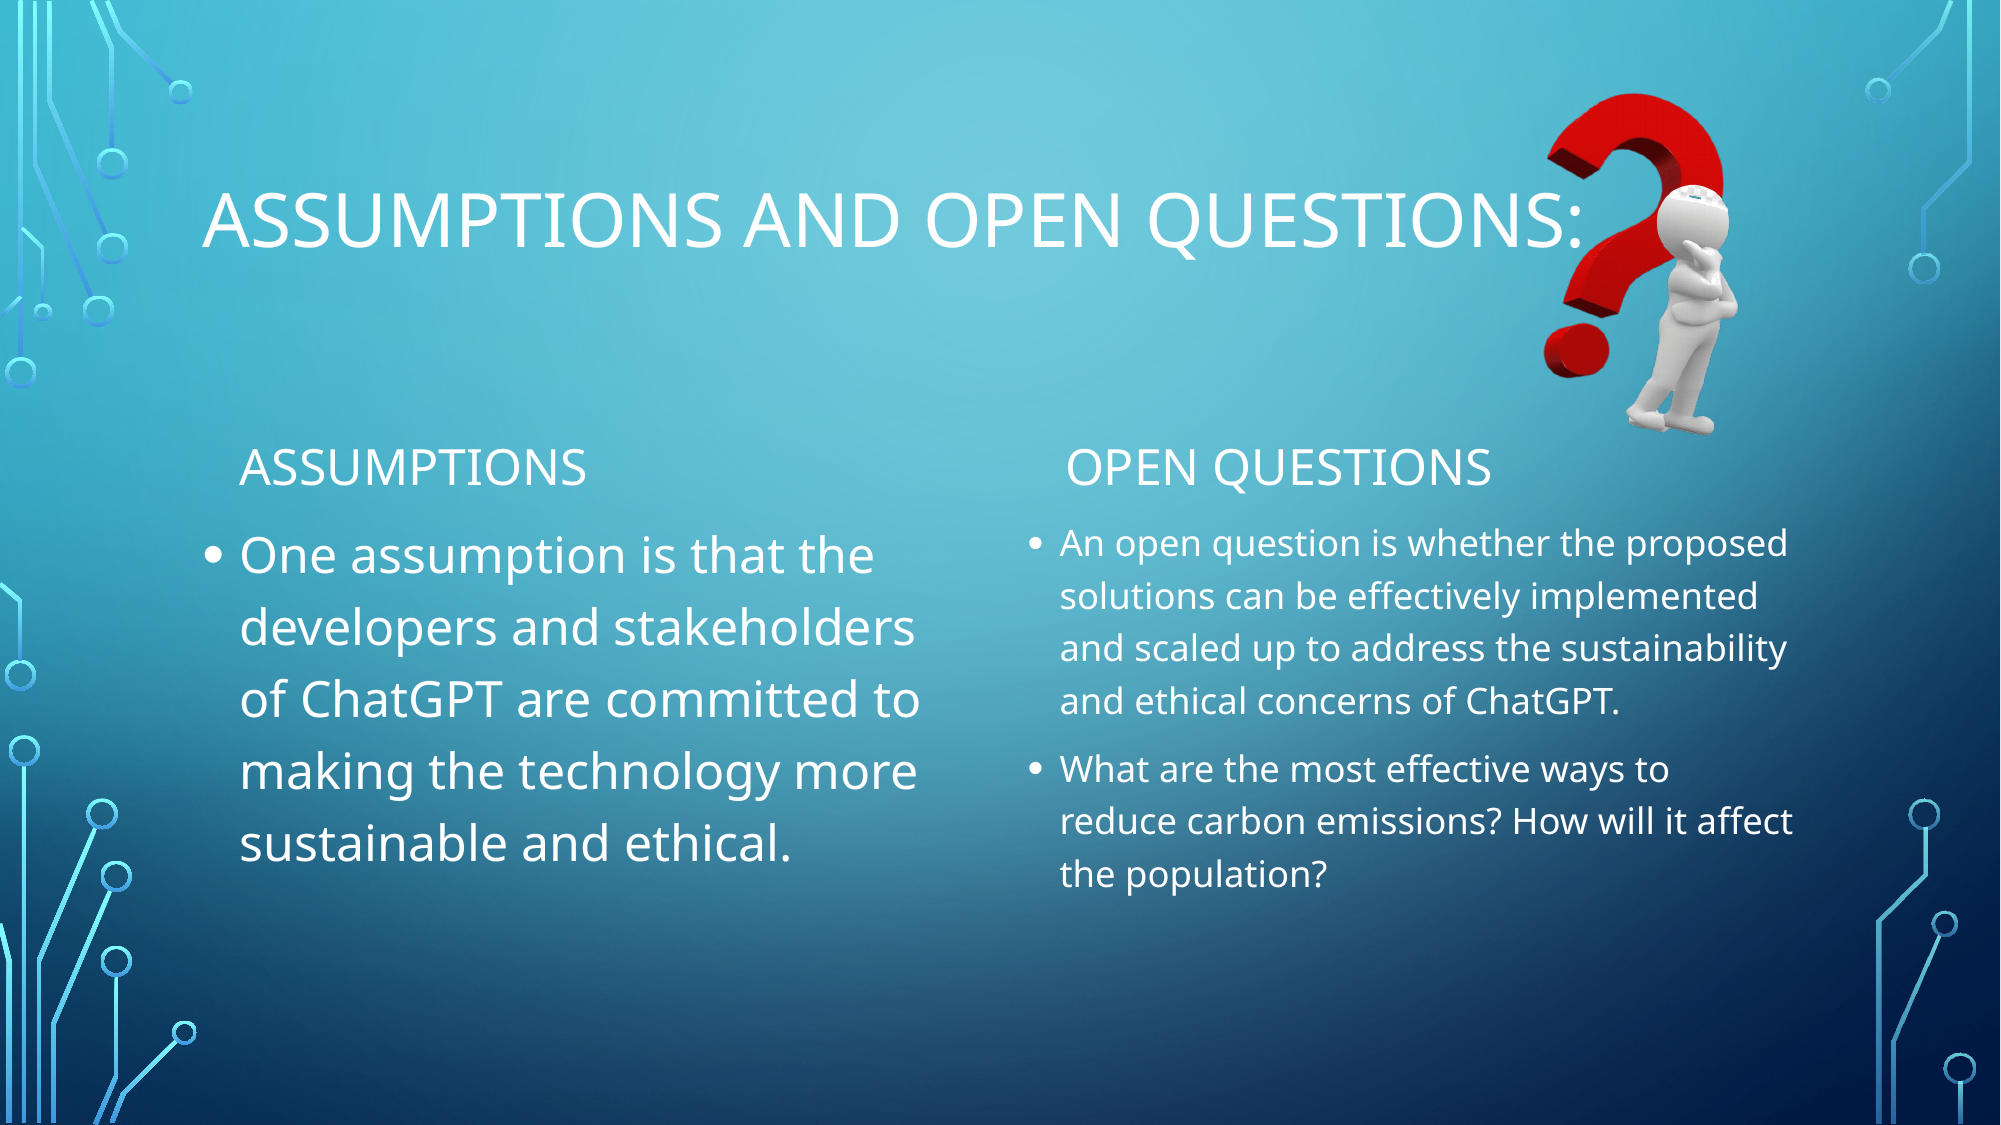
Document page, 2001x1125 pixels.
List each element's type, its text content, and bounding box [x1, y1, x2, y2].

picture [1412, 42, 1875, 498]
list One assumption is that the developers and stakeholders of ChatGPT are committed to making the technology more sustainable and ethical. [187, 504, 988, 950]
title Assumptions and Open Questions: [187, 101, 1444, 344]
list Assumptions [224, 369, 988, 504]
list An open question is whether the proposed solutions can be effectively implemented and scaled up to address the sustainability and ethical concerns of ChatGPT. What are the most effective ways to reduce carbon emissions? How will it affect the population? [1012, 504, 1813, 950]
list Open Questions [1050, 369, 1813, 504]
